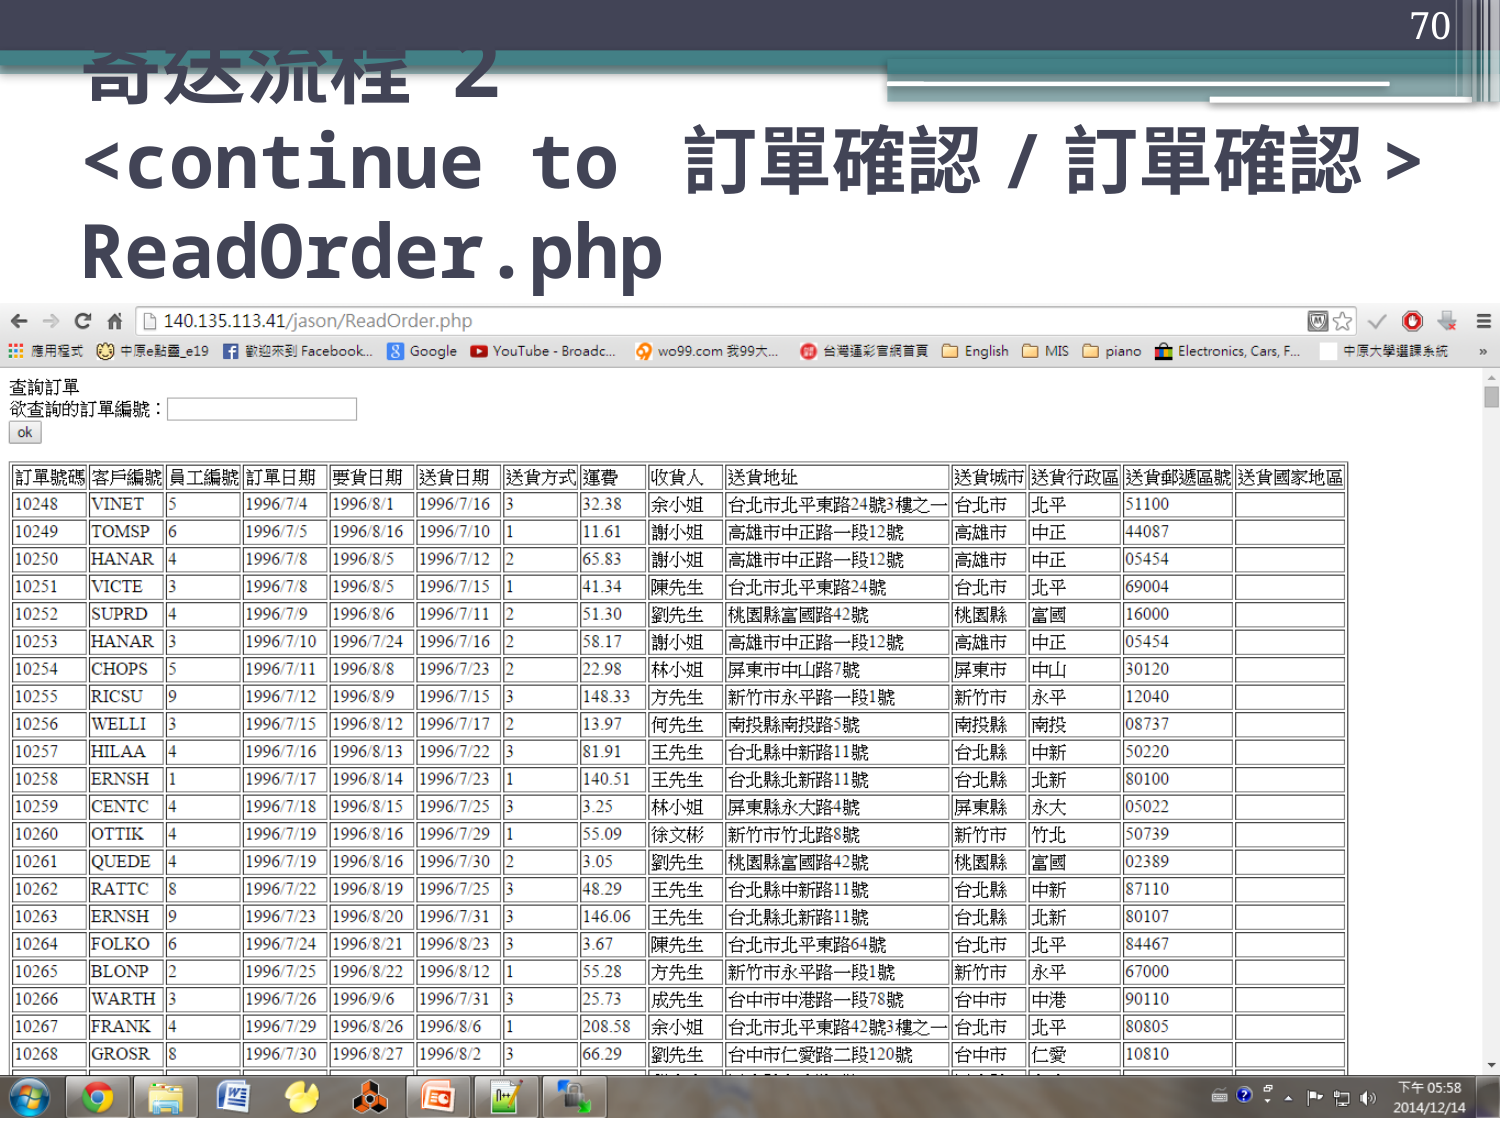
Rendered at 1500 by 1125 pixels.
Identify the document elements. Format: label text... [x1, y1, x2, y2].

picture [0, 303, 1500, 1118]
text_box 寄送流程 2 <continue to 訂單確認/訂單確認> ReadOrder.php [64, 66, 1471, 242]
slide_number 70 [1341, 0, 1466, 61]
